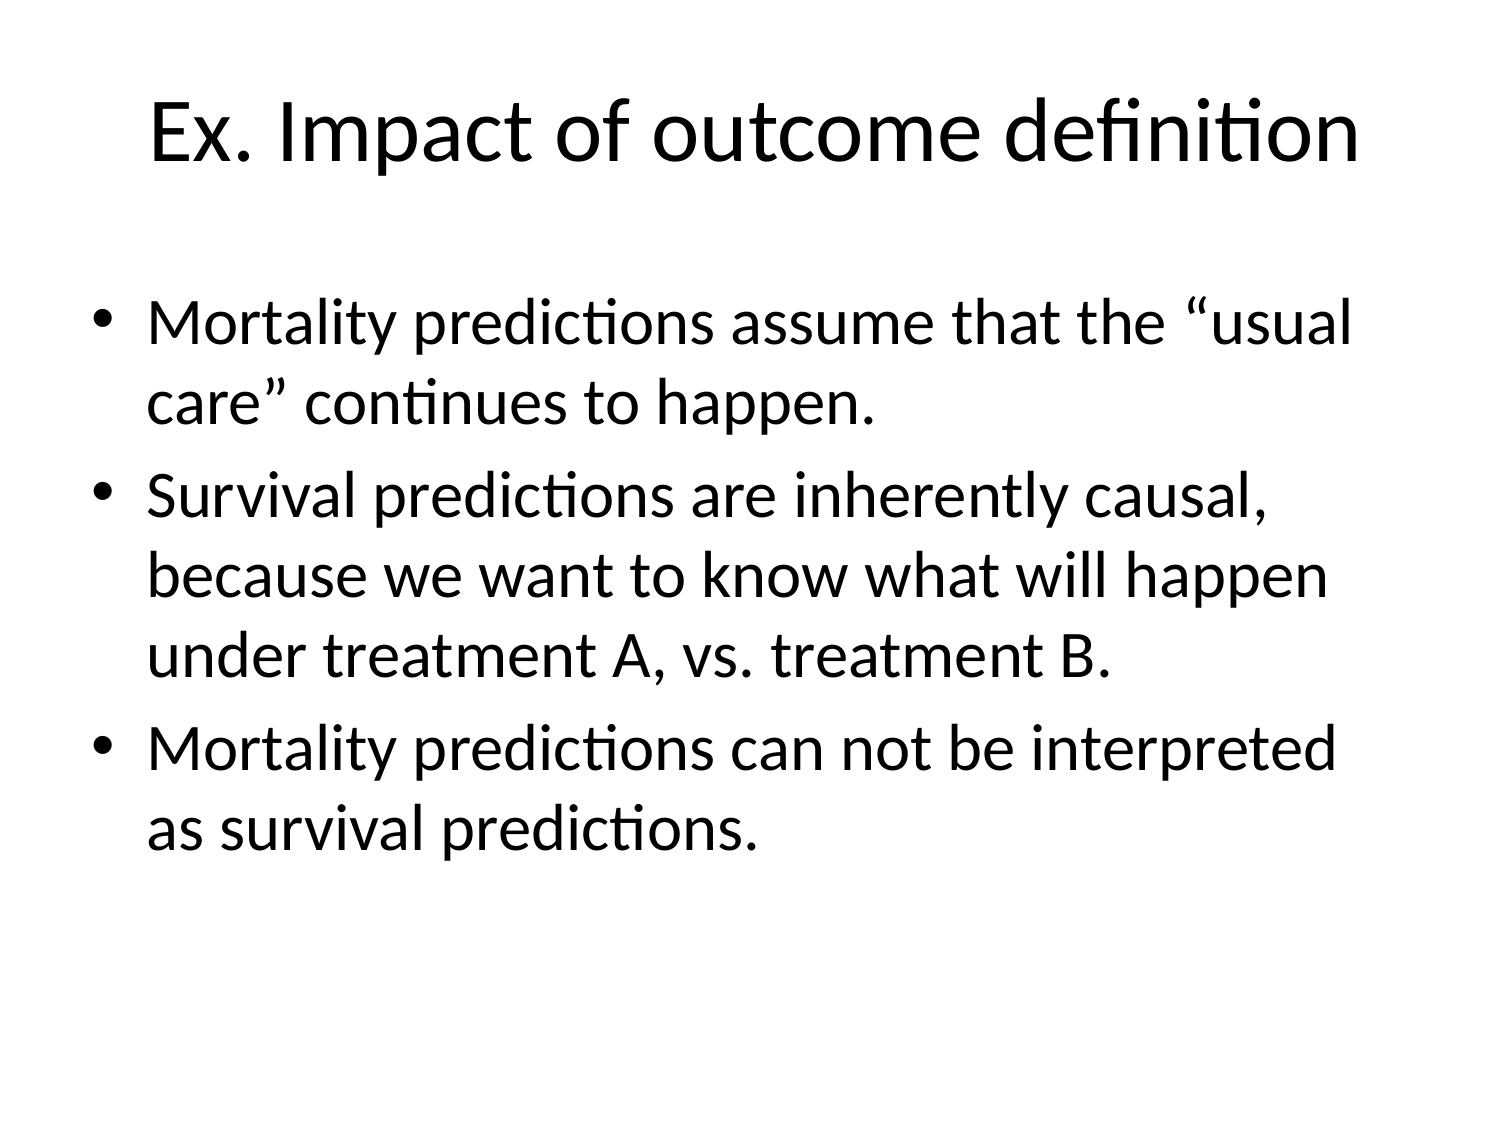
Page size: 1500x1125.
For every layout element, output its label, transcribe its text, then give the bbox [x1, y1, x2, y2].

list Mortality predictions assume that the “usual care” continues to happen. Survival predictions are inherently causal, because we want to know what will happen under treatment A, vs. treatment B. Mortality predictions can not be interpreted as survival predictions. [75, 262, 1425, 1005]
title Ex. Impact of outcome definition [86, 54, 1425, 241]
